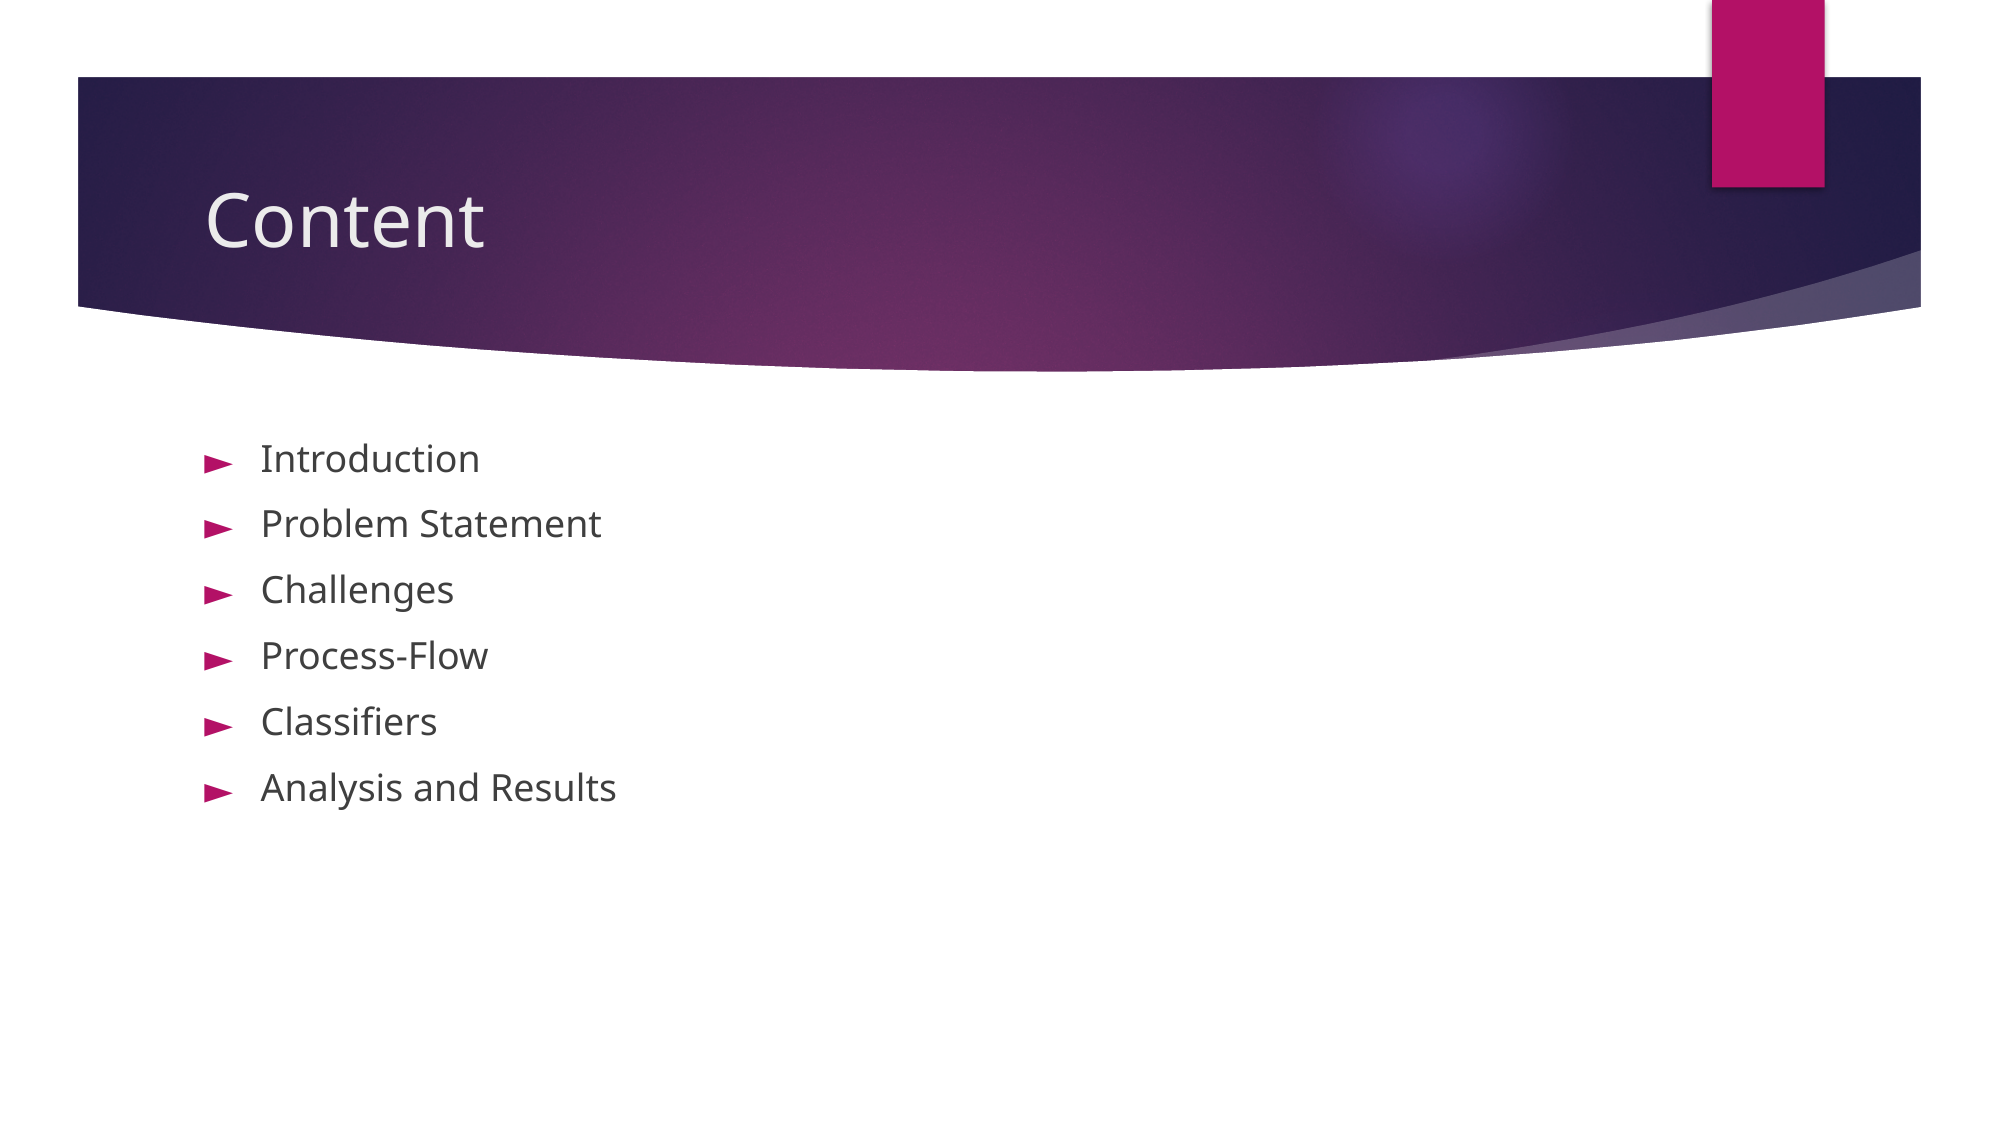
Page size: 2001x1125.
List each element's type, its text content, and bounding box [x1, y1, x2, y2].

list Introduction Problem Statement Challenges Process-Flow Classifiers Analysis and Results [189, 427, 1638, 988]
picture [79, 78, 1920, 371]
title Content [189, 159, 1627, 276]
